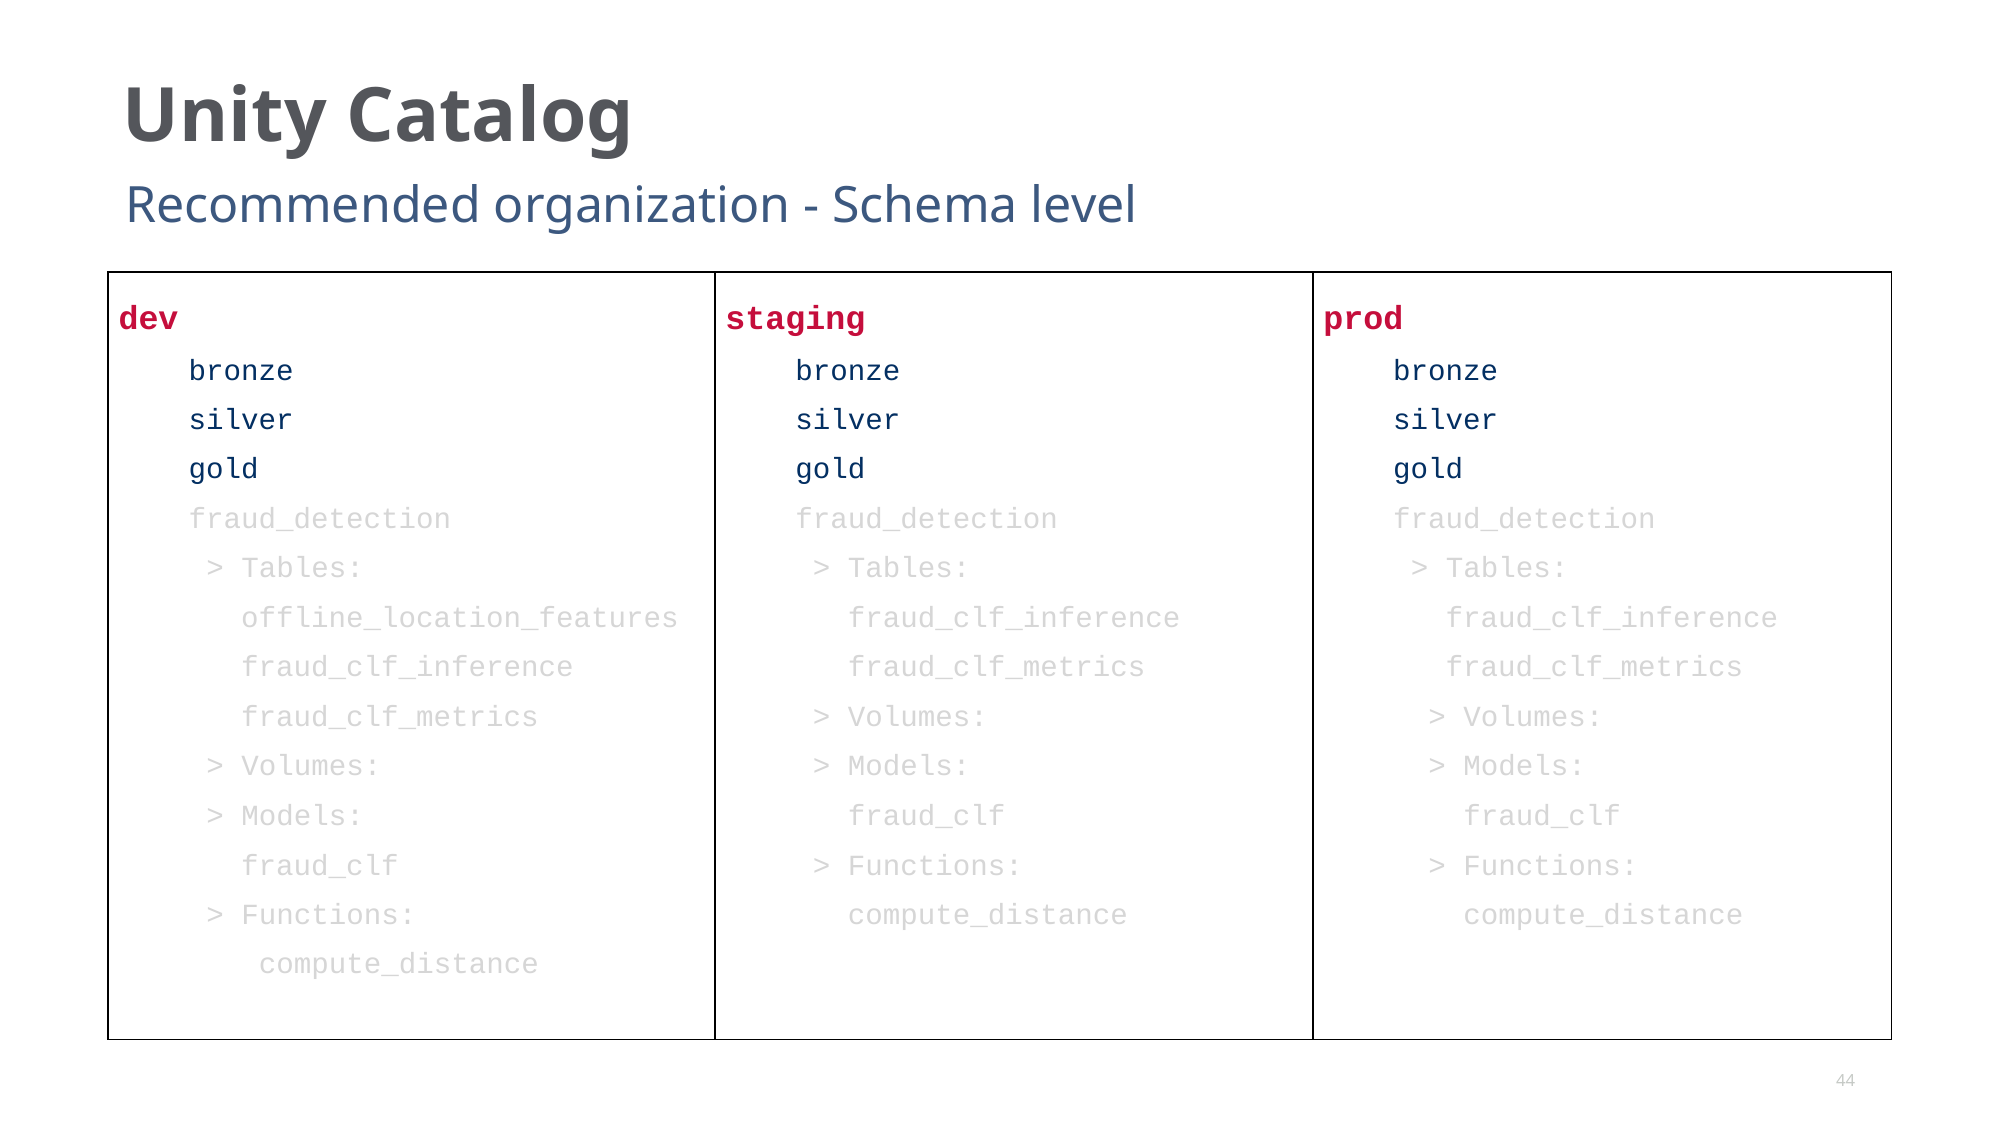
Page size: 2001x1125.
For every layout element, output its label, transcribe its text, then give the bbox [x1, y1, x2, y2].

table_header prod bronze silver gold fraud_detection > Tables: fraud_clf_inference fraud_clf_metrics > Volumes: > Models: fraud_clf > Functions: compute_distance [1314, 273, 1891, 1039]
table_header staging bronze silver gold fraud_detection > Tables: fraud_clf_inference fraud_clf_metrics > Volumes: > Models: fraud_clf > Functions: compute_distance [716, 273, 1312, 1039]
slide_number ‹#› [1820, 1061, 1875, 1093]
table_header dev bronze silver gold fraud_detection > Tables: offline_location_features fraud_clf_inference fraud_clf_metrics > Volumes: > Models: fraud_clf > Functions: compute_distance [109, 273, 714, 1039]
title Unity Catalog [122, 50, 1872, 184]
text_box Recommended organization - Schema level [109, 157, 1237, 221]
